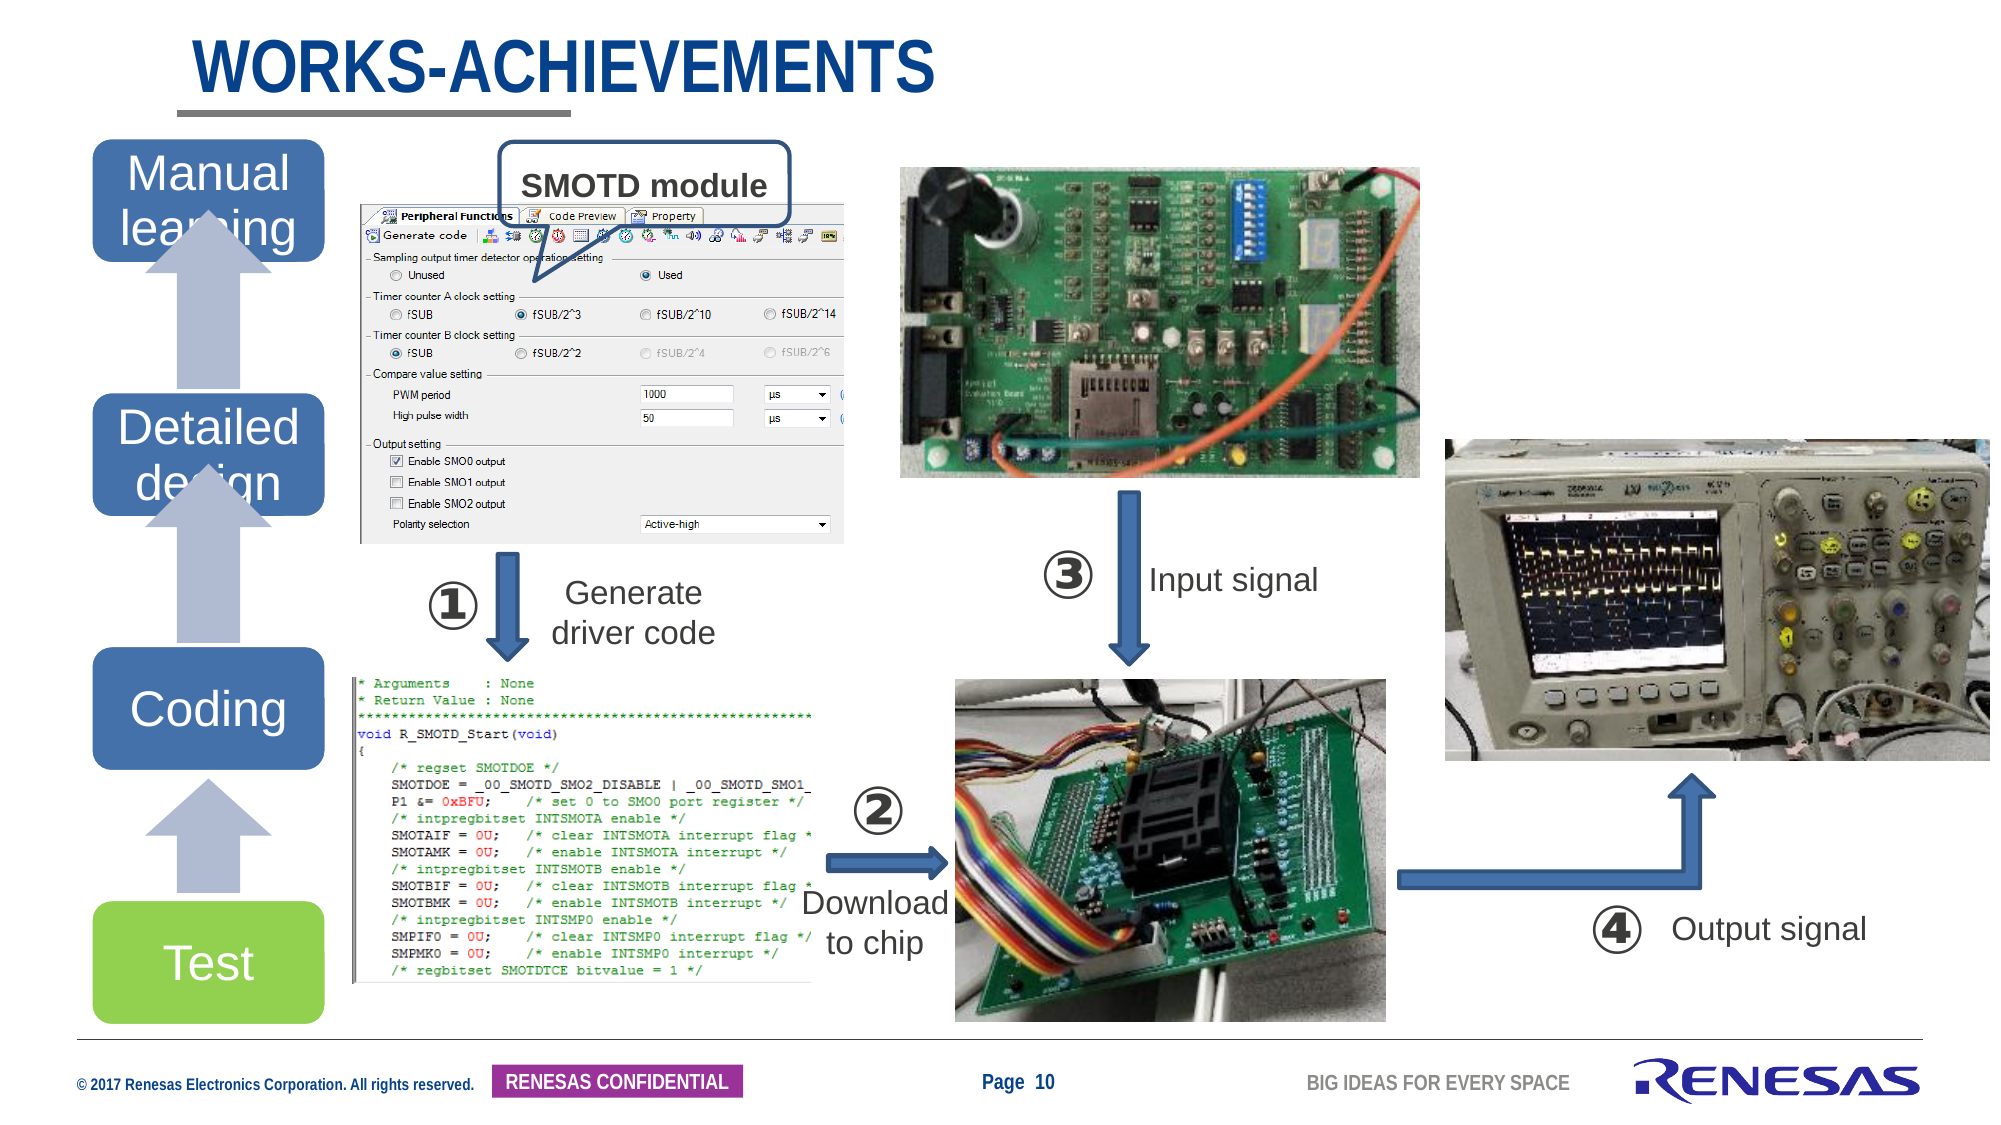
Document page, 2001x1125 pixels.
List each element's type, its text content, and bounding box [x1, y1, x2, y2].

picture [955, 678, 1386, 1022]
text_box SMOTD module [497, 139, 792, 200]
text_box ② [835, 760, 891, 856]
picture [1445, 439, 1990, 762]
slide_number Page 10 [944, 1067, 1056, 1095]
text_box ① [410, 555, 497, 650]
text_box [494, 553, 527, 663]
picture [351, 677, 811, 984]
text_box Output signal [1648, 888, 1895, 967]
text_box Download to chip [816, 882, 950, 961]
title WORKS-Achievements [177, 0, 1575, 170]
text_box [1108, 490, 1151, 667]
text_box ④ [1574, 879, 1648, 975]
picture [900, 167, 1421, 479]
text_box Generate driver code [525, 572, 743, 650]
text_box [826, 846, 948, 880]
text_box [90, 136, 327, 1027]
text_box [1397, 772, 1717, 891]
picture [1631, 1056, 1923, 1106]
text_box Input signal [1141, 539, 1343, 618]
text_box ③ [1025, 524, 1094, 620]
picture [359, 201, 844, 545]
